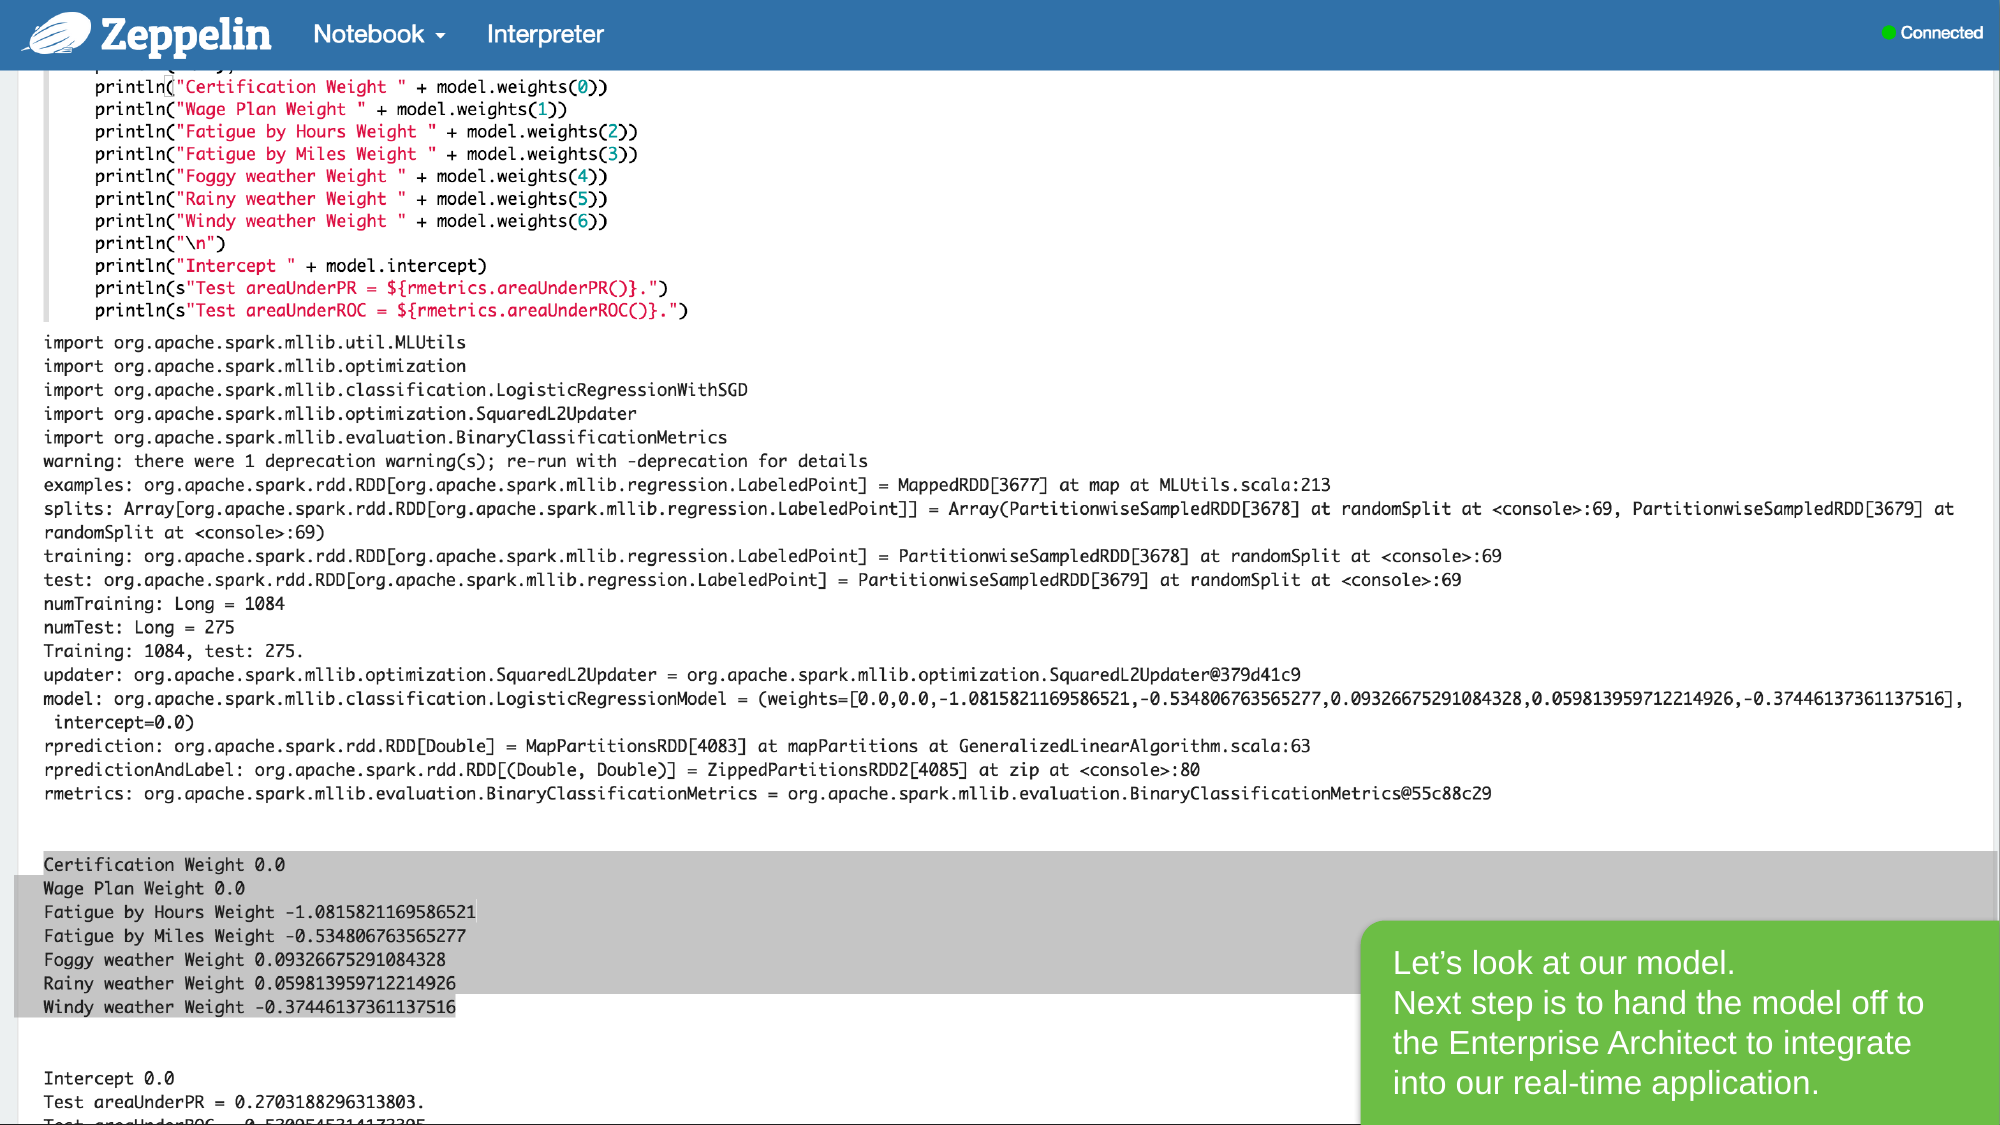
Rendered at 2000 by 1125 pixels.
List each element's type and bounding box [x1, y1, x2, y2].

picture [0, 0, 2000, 1125]
text_box [1360, 920, 2000, 1125]
